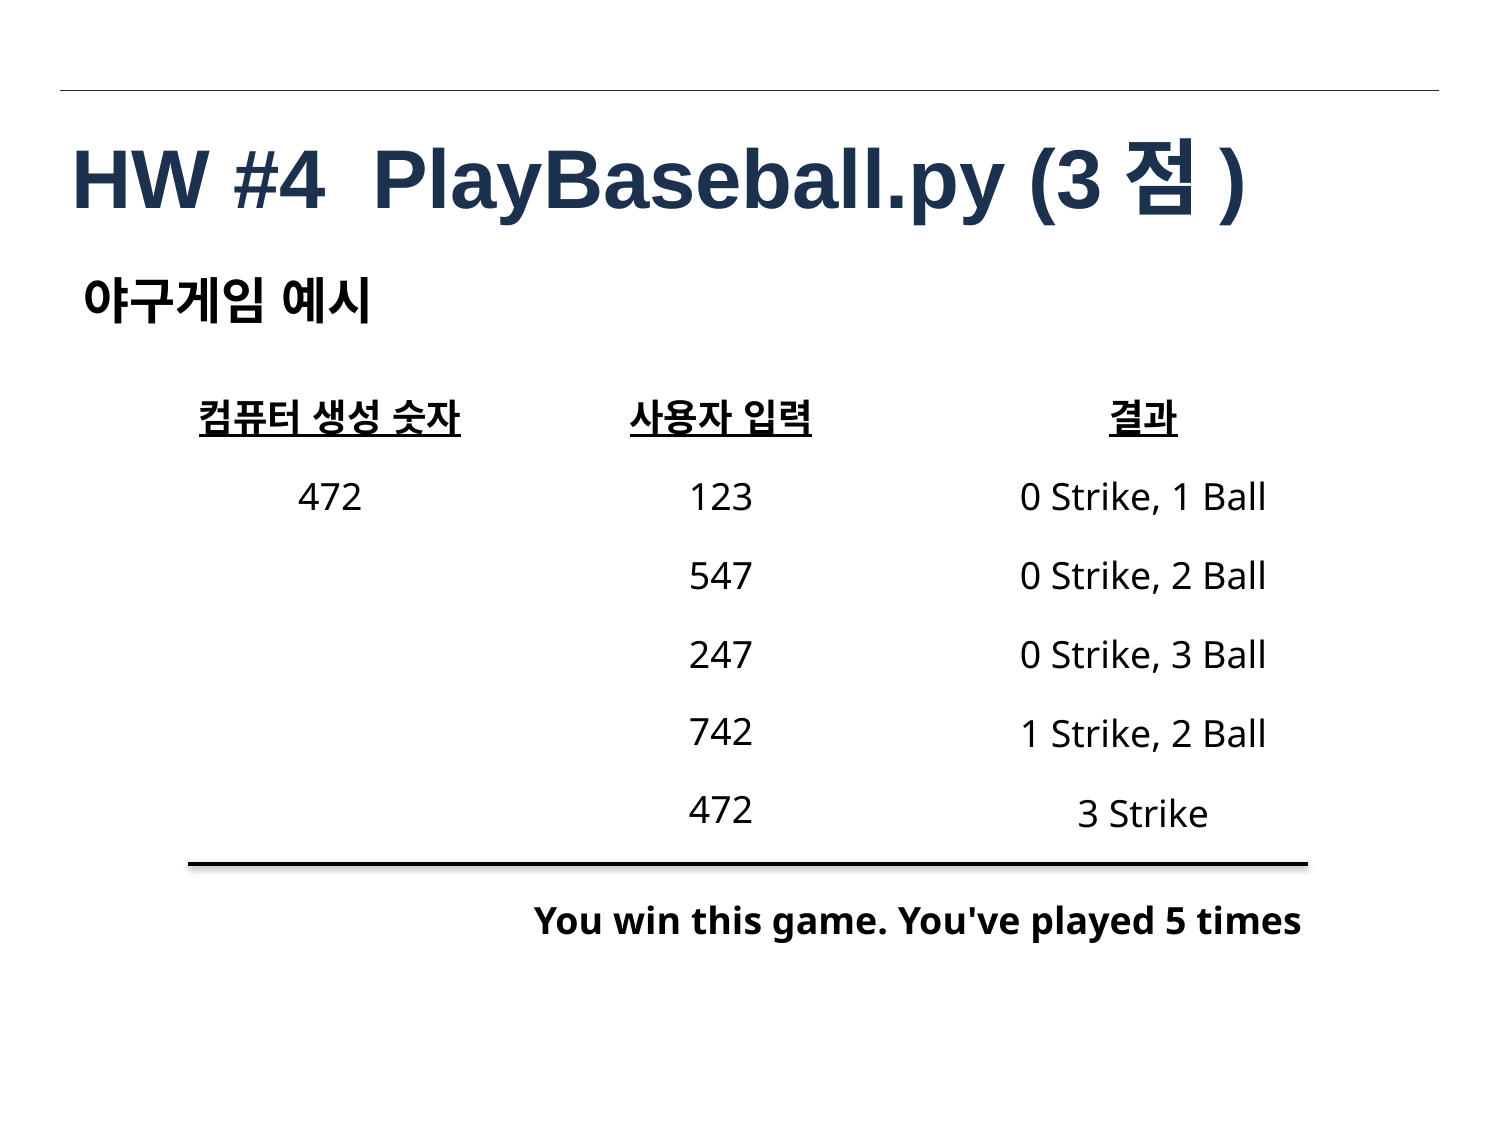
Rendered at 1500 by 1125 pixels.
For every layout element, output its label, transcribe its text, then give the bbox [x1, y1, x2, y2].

text_box 0 Strike, 1 Ball [979, 465, 1308, 526]
text_box 결과 [979, 386, 1308, 447]
text_box 야구게임 예시 [68, 262, 1475, 337]
text_box 0 Strike, 3 Ball [979, 623, 1308, 684]
text_box 컴퓨터 생성 숫자 [166, 386, 495, 447]
text_box 472 [166, 465, 495, 526]
text_box 1 Strike, 2 Ball [979, 703, 1308, 763]
text_box 123 [556, 465, 886, 526]
text_box 742 [556, 700, 886, 761]
text_box 3 Strike [979, 782, 1308, 843]
title HW #4 PlayBaseball.py (3점) [56, 106, 1434, 245]
text_box 0 Strike, 2 Ball [979, 544, 1308, 605]
text_box 547 [556, 544, 886, 605]
text_box 사용자 입력 [556, 386, 886, 447]
text_box 247 [556, 623, 886, 684]
text_box You win this game. You've played 5 times [519, 889, 1318, 950]
text_box 472 [556, 778, 886, 838]
